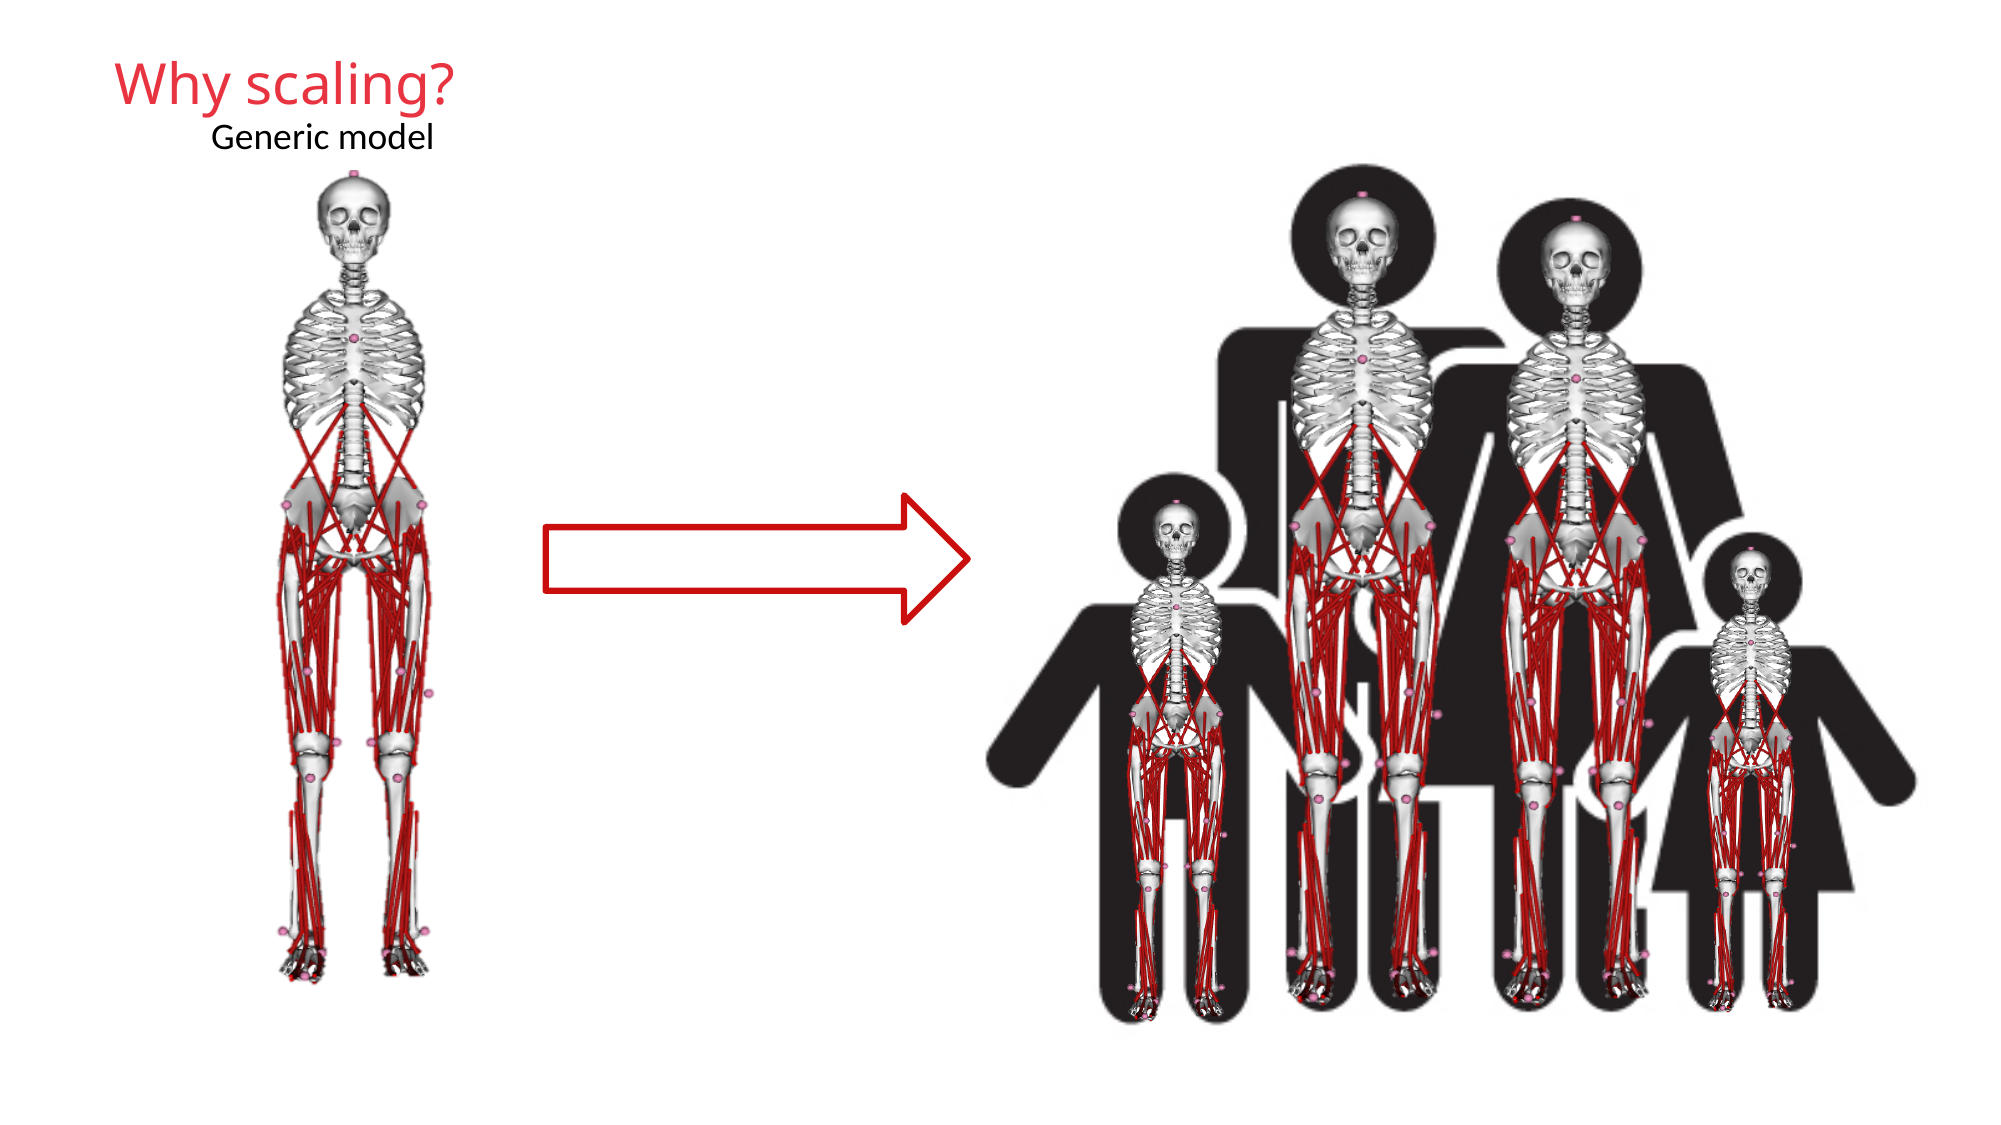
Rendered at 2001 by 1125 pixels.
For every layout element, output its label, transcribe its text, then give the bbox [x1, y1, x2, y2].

picture [248, 142, 475, 1000]
text_box [545, 495, 967, 623]
picture [967, 150, 1977, 1054]
text_box Generic model [196, 104, 527, 165]
title Why scaling? [99, 48, 1917, 125]
